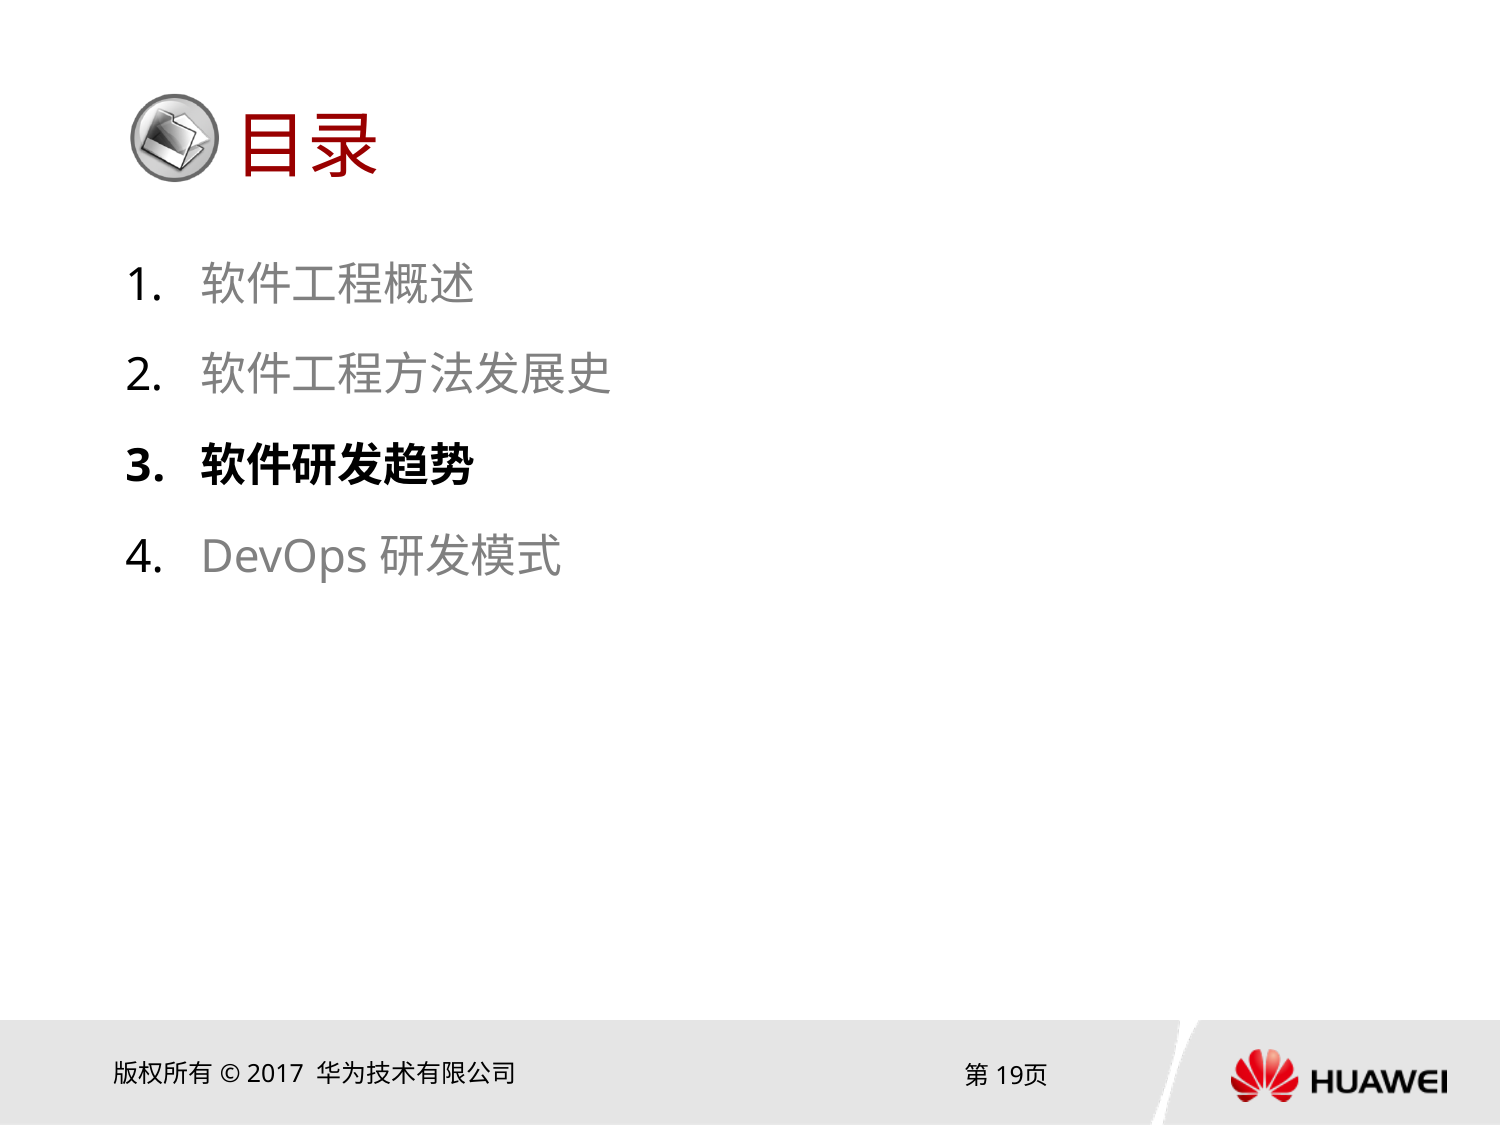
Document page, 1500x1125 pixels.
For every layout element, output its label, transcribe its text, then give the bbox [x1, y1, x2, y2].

picture [0, 1020, 1500, 1125]
picture [123, 86, 226, 189]
list 软件工程概述 软件工程方法发展史 软件研发趋势 DevOps研发模式 [111, 225, 1412, 870]
